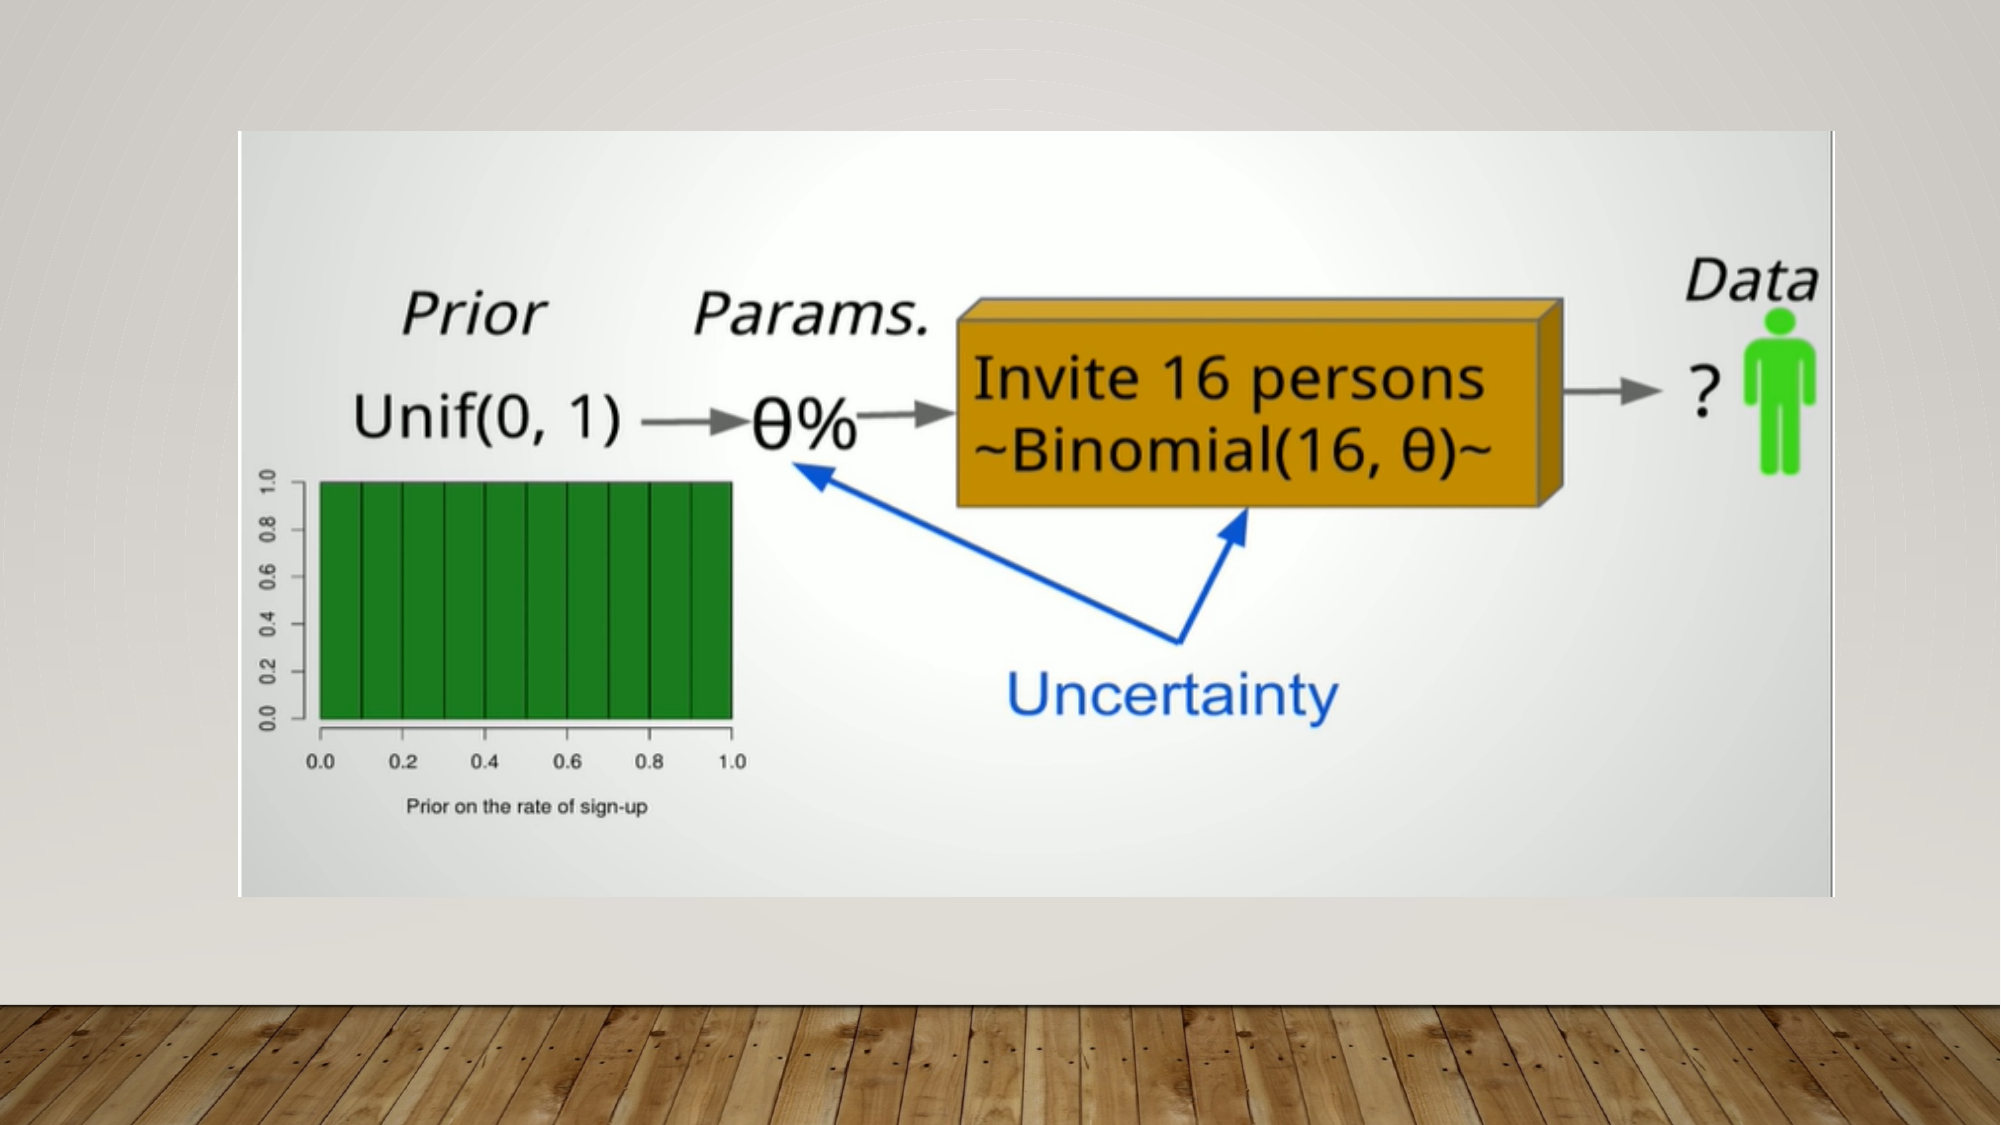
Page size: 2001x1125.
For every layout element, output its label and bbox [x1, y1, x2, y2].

picture [0, 1005, 2000, 1125]
picture [237, 131, 1835, 897]
